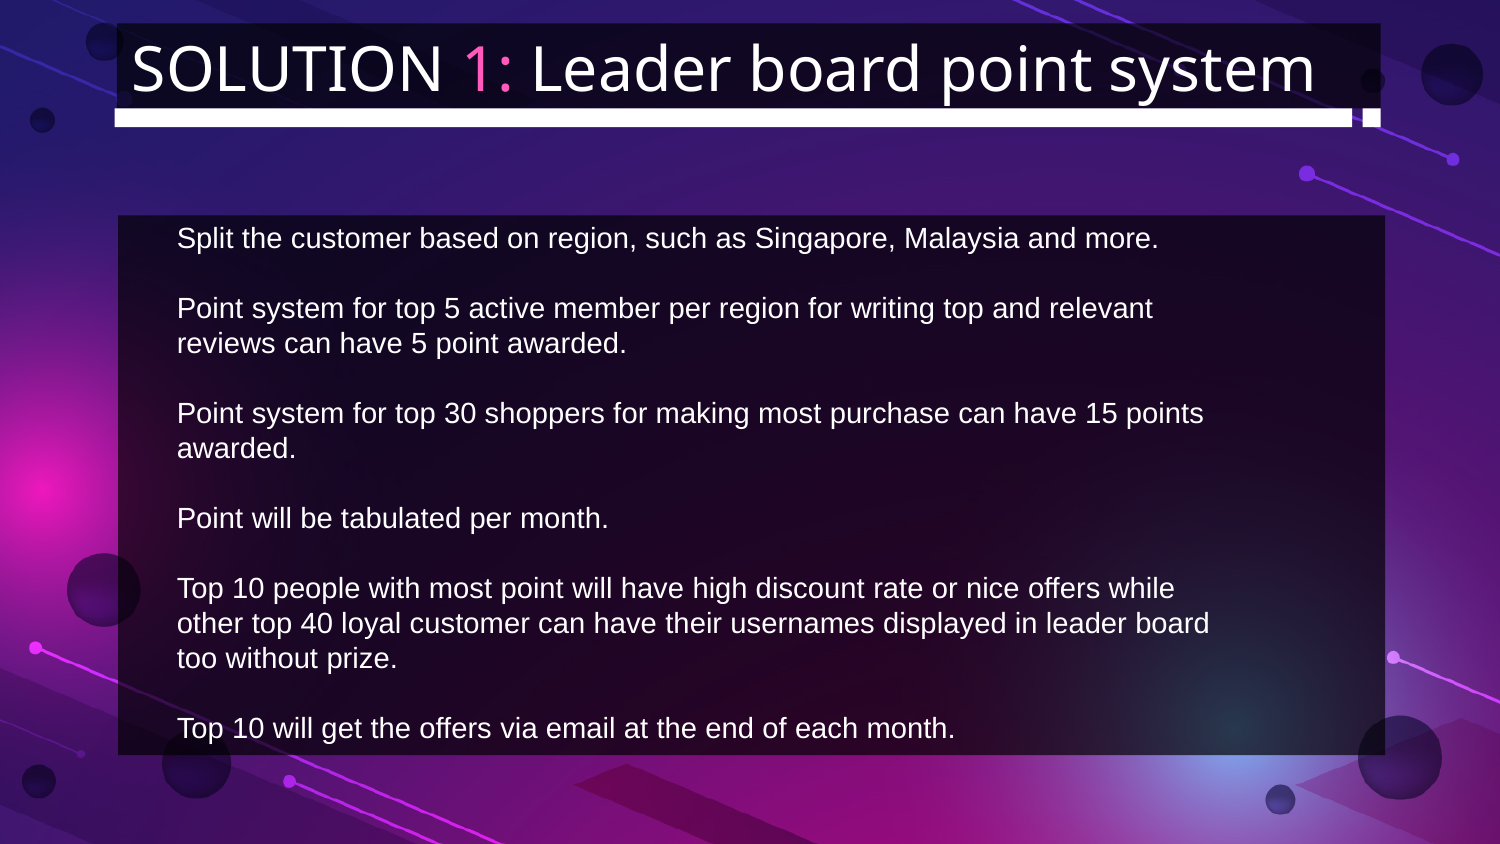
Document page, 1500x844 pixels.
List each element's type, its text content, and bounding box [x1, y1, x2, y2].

text_box SOLUTION 1: Leader board point system [116, 23, 1381, 106]
text_box Split the customer based on region, such as Singapore, Malaysia and more. Point system for top 5 active member per region for writing top and relevant reviews can have 5 point awarded. Point system for top 30 shoppers for making most purchase can have 15 points awarded. Point will be tabulated per month. Top 10 people with most point will have high discount rate or nice offers while other top 40 loyal customer can have their usernames displayed in leader board too without prize. Top 10 will get the offers via email at the end of each month. [162, 212, 1250, 787]
picture [0, 0, 1500, 844]
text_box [114, 108, 1381, 128]
